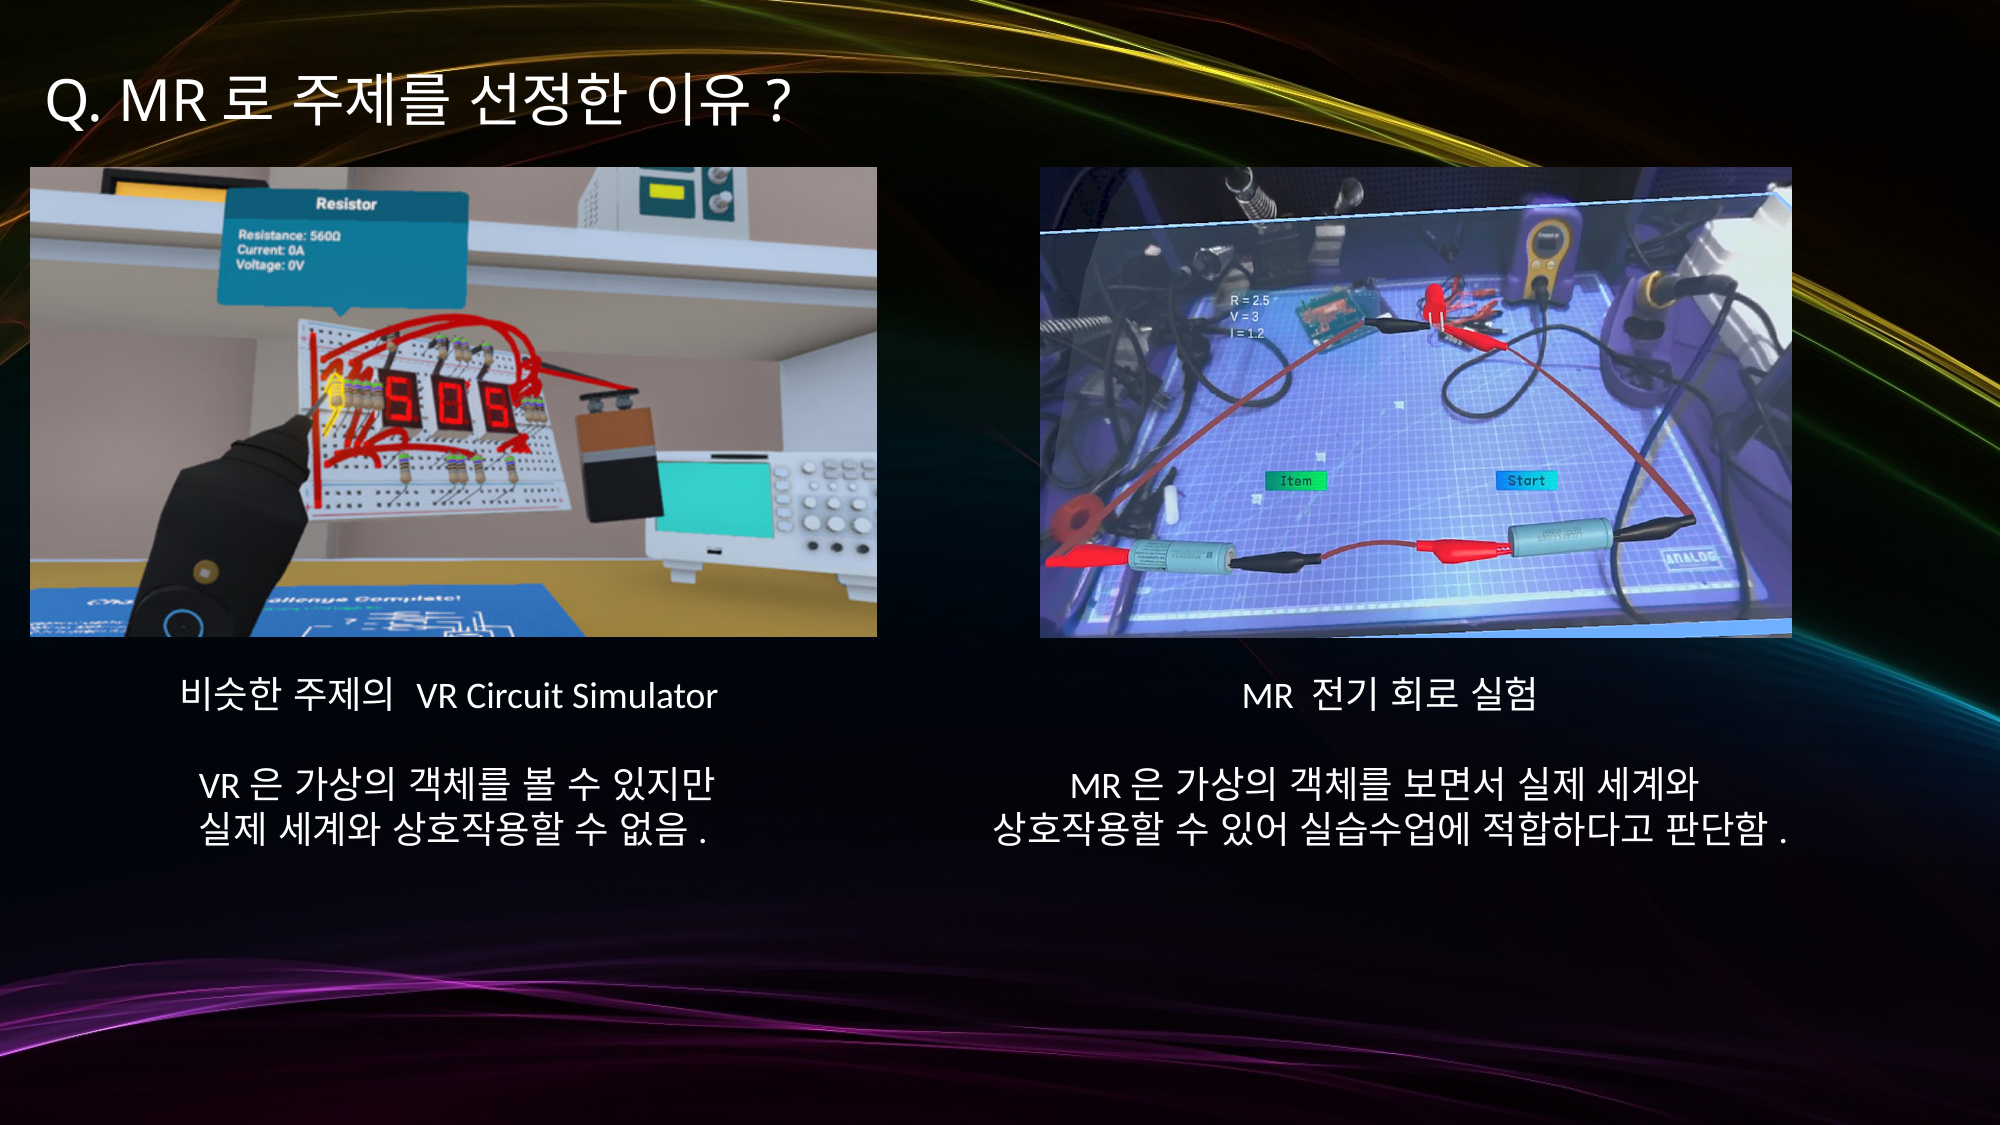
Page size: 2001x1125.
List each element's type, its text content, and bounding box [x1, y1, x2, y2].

picture [0, 0, 2000, 1125]
text_box Q. MR로 주제를 선정한 이유? [29, 56, 1172, 141]
text_box MR 전기 회로 실험 MR은 가상의 객체를 보면서 실제 세계와 상호작용할 수 있어 실습수업에 적합하다고 판단함. [932, 663, 1848, 859]
text_box 비슷한 주제의 VR Circuit Simulator VR은 가상의 객체를 볼 수 있지만 실제 세계와 상호작용할 수 없음. [30, 663, 877, 859]
